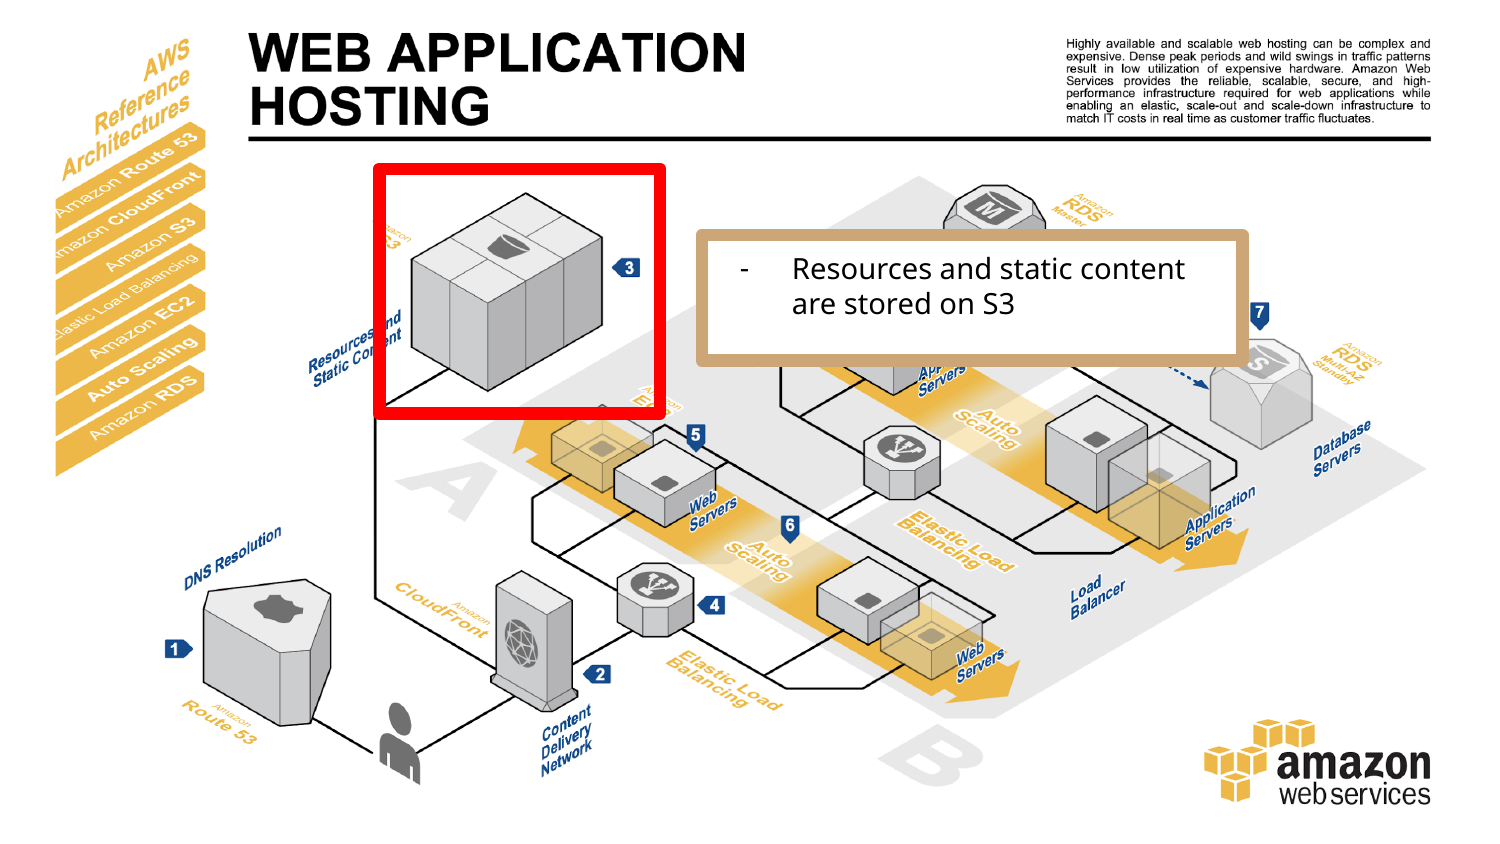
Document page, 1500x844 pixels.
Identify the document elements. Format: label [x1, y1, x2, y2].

picture [55, 24, 1445, 819]
